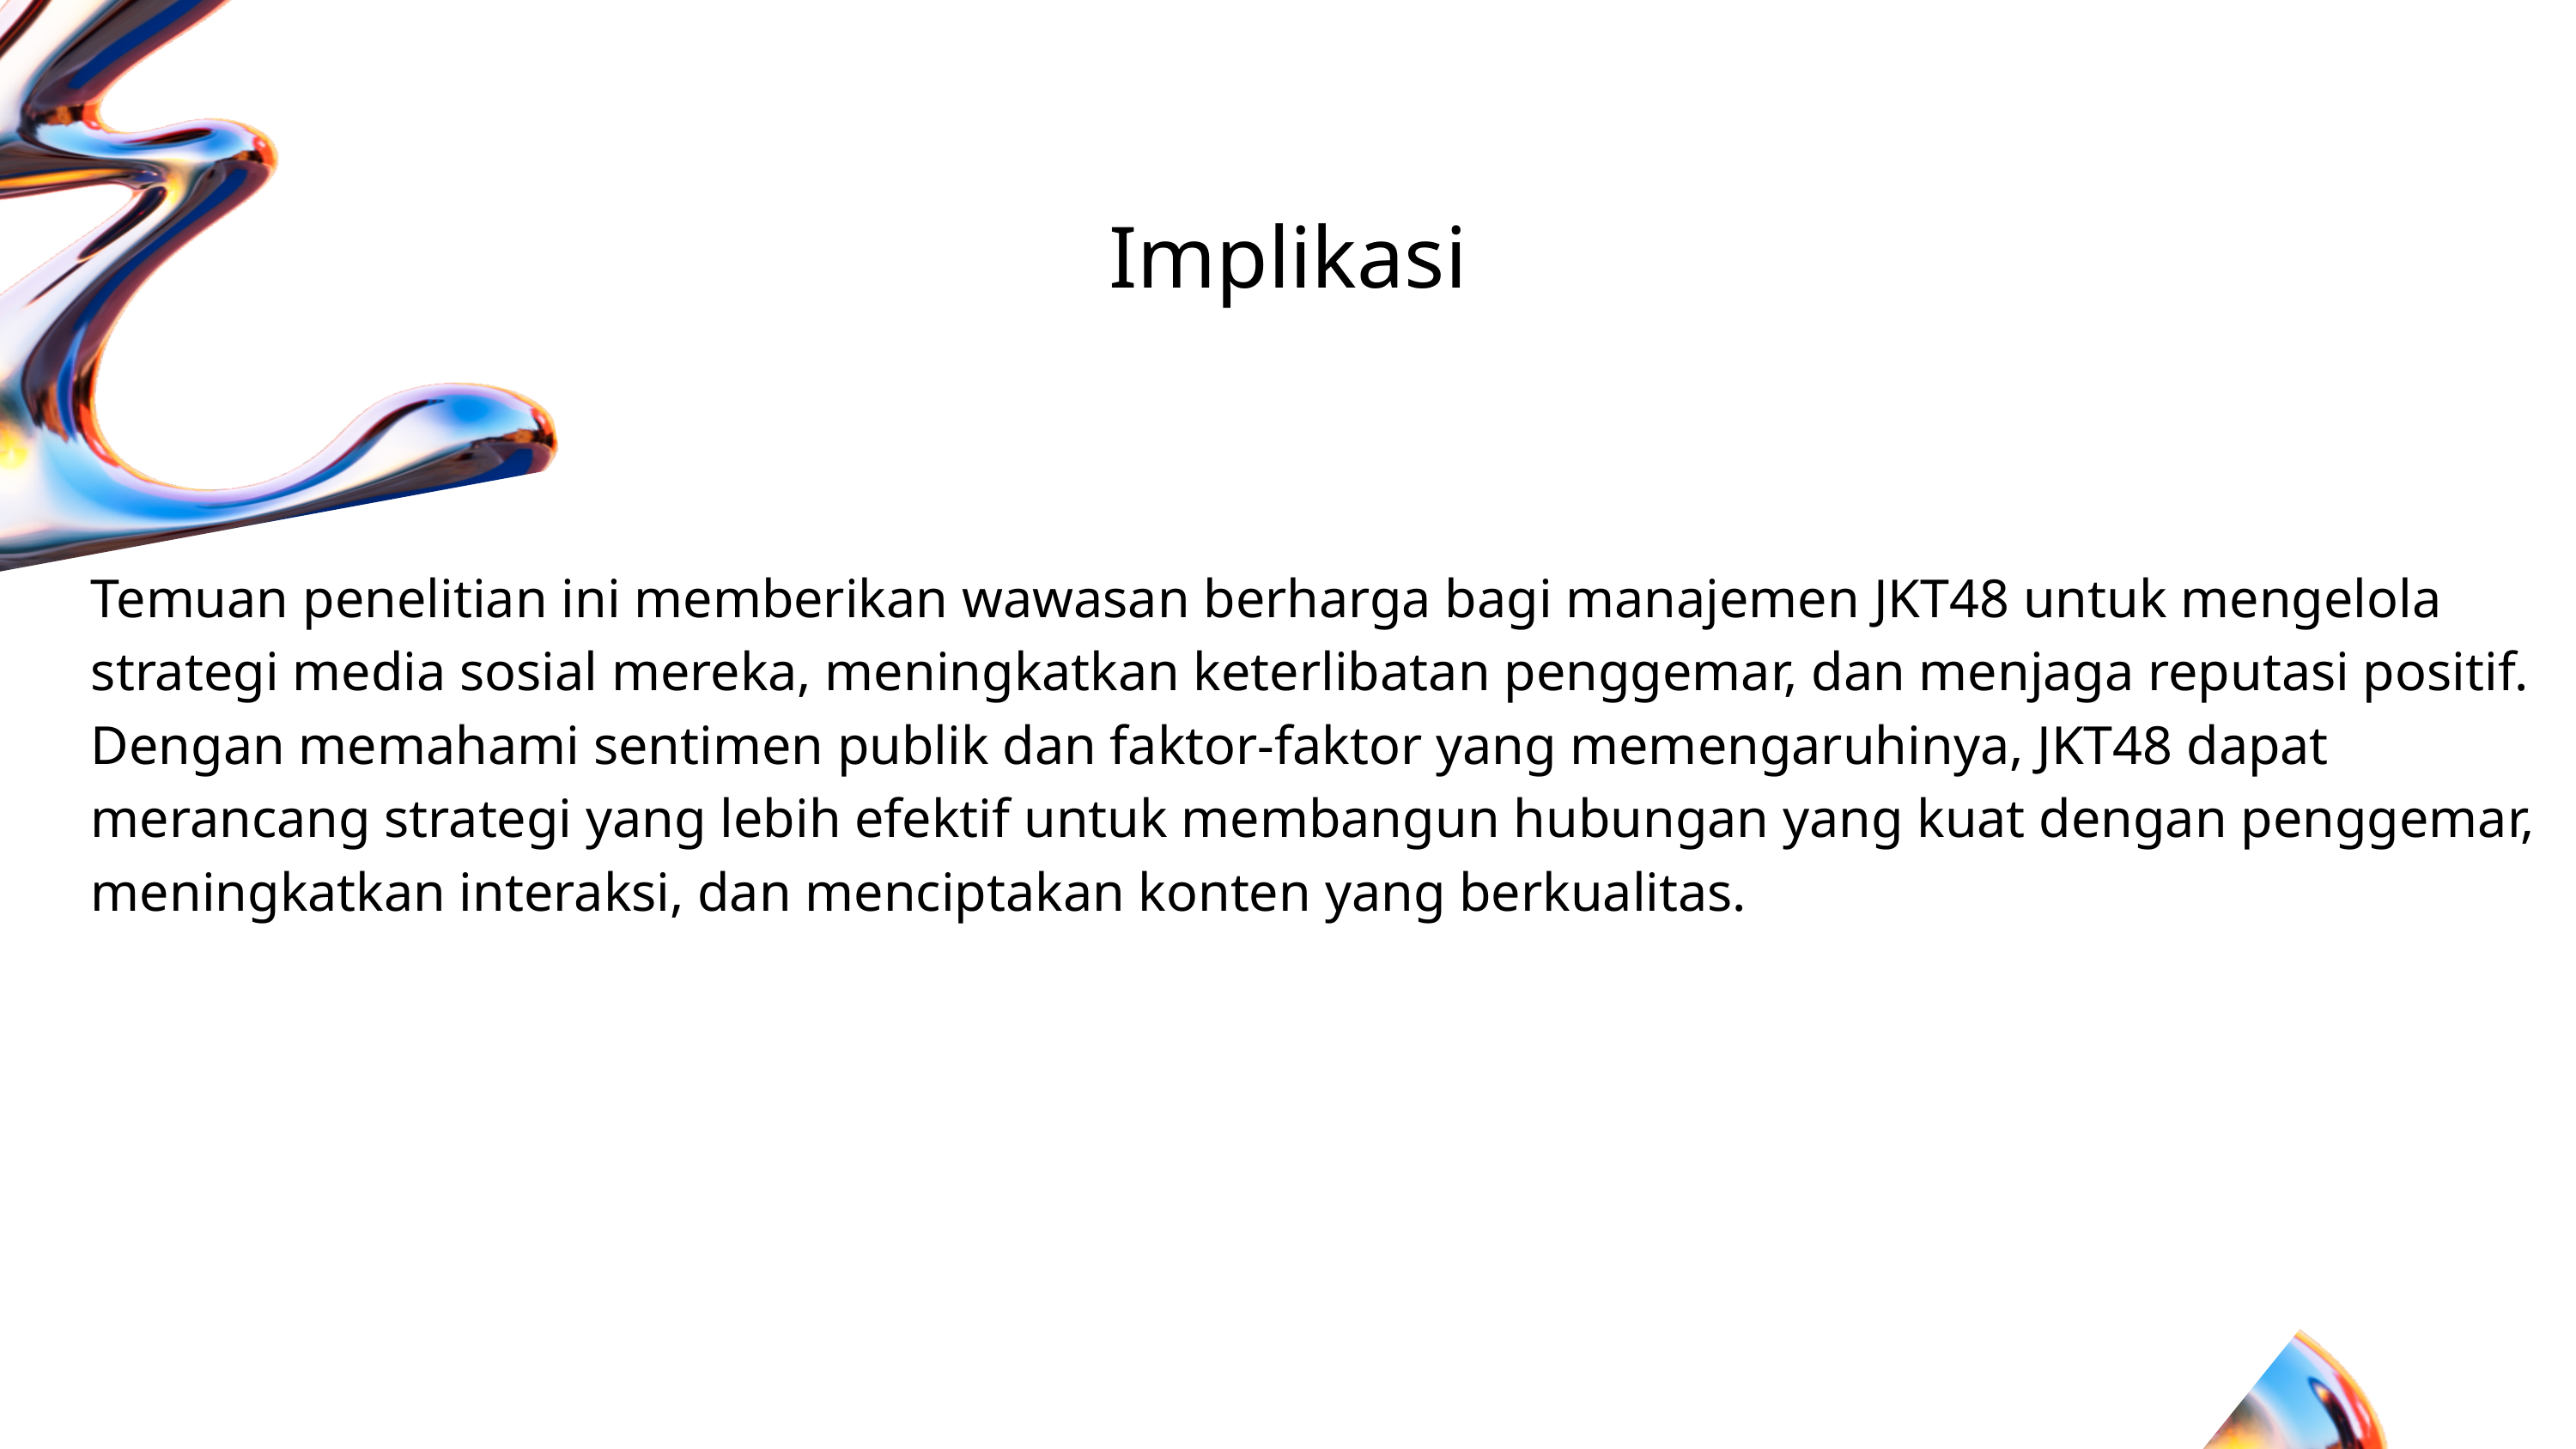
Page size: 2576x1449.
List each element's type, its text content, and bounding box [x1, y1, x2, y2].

text_box [0, 0, 562, 572]
text_box Implikasi [865, 185, 1711, 306]
text_box Temuan penelitian ini memberikan wawasan berharga bagi manajemen JKT48 untuk mengelola strategi media sosial mereka, meningkatkan keterlibatan penggemar, dan menjaga reputasi positif. Dengan memahami sentimen publik dan faktor-faktor yang memengaruhinya, JKT48 dapat merancang strategi yang lebih efektif untuk membangun hubungan yang kuat dengan penggemar, meningkatkan interaksi, dan menciptakan konten yang berkualitas. [90, 555, 2576, 922]
text_box [2202, 1082, 2576, 1449]
